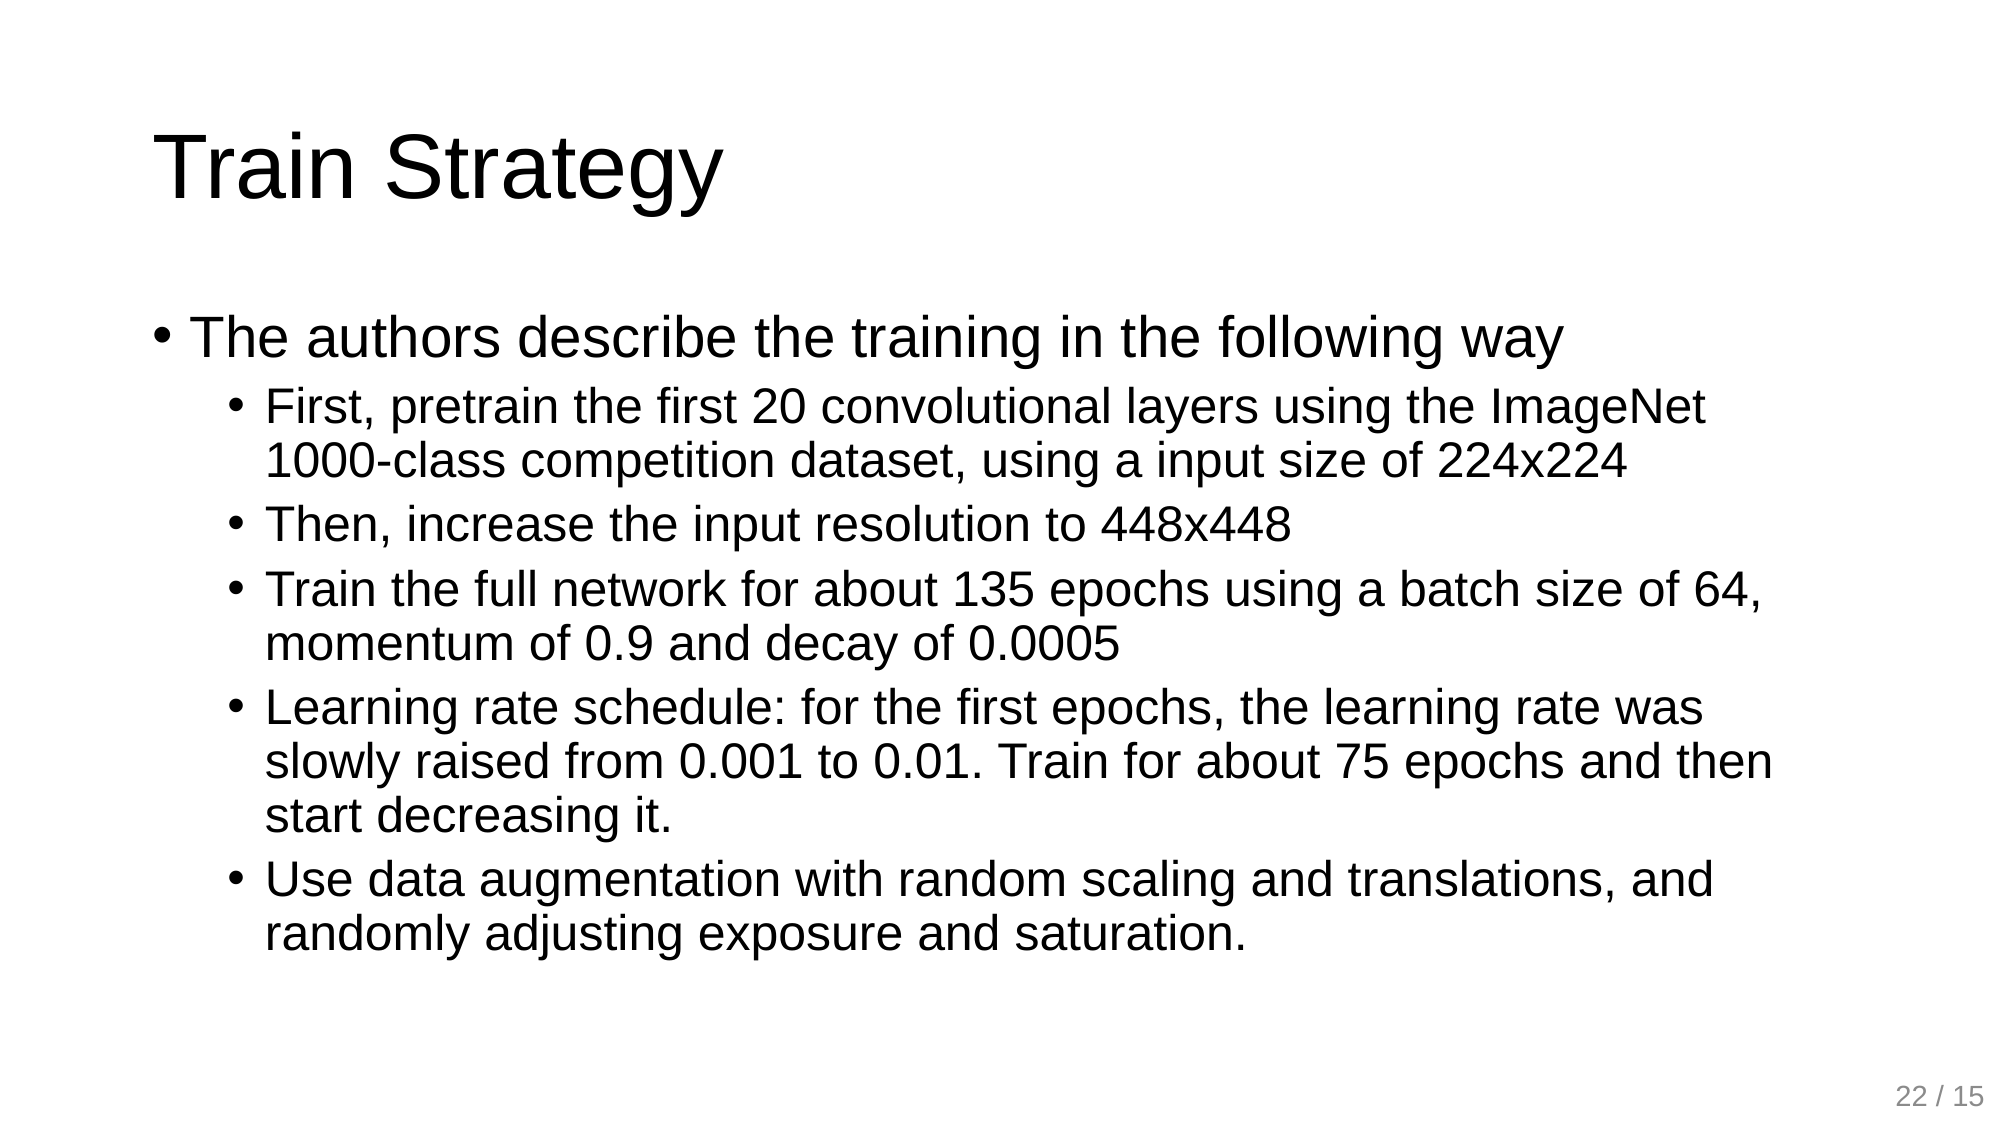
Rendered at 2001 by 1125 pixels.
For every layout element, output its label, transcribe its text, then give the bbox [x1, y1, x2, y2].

title Train Strategy [137, 59, 1863, 278]
list The authors describe the training in the following way First, pretrain the first 20 convolutional layers using the ImageNet 1000-class competition dataset, using a input size of 224x224 Then, increase the input resolution to 448x448 Train the full network for about 135 epochs using a batch size of 64, momentum of 0.9 and decay of 0.0005 Learning rate schedule: for the first epochs, the learning rate was slowly raised from 0.001 to 0.01. Train for about 75 epochs and then start decreasing it. Use data augmentation with random scaling and translations, and randomly adjusting exposure and saturation. [137, 299, 1863, 1014]
slide_number 22 [1550, 1065, 2000, 1125]
